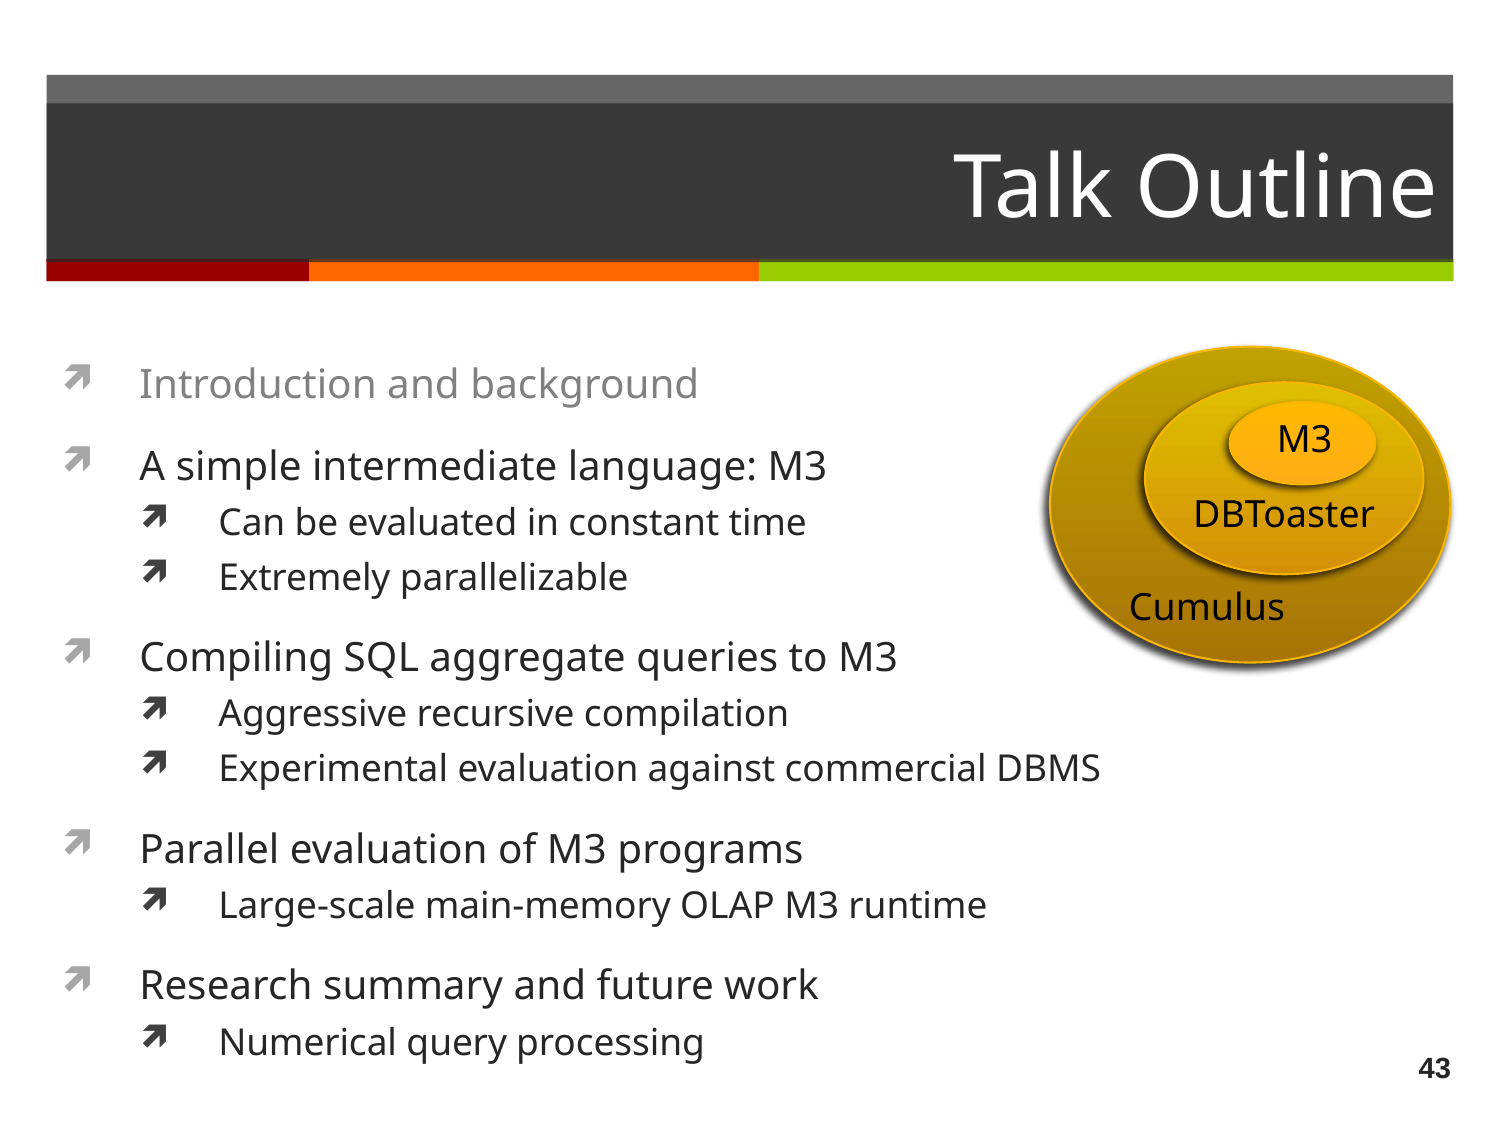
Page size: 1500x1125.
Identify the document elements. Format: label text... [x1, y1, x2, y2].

list Introduction and background A simple intermediate language: M3 Can be evaluated in constant time Extremely parallelizable Compiling SQL aggregate queries to M3 Aggressive recursive compilation Experimental evaluation against commercial DBMS Parallel evaluation of M3 programs Large-scale main-memory OLAP M3 runtime Research summary and future work Numerical query processing [46, 349, 1454, 1076]
text_box [1264, 400, 1341, 407]
text_box [1208, 345, 1292, 349]
title Talk Outline [46, 103, 1454, 263]
text_box Cumulus [1114, 575, 1300, 635]
text_box M3 [1262, 407, 1348, 468]
text_box DBToaster [1178, 483, 1391, 543]
text_box [1228, 407, 1377, 483]
